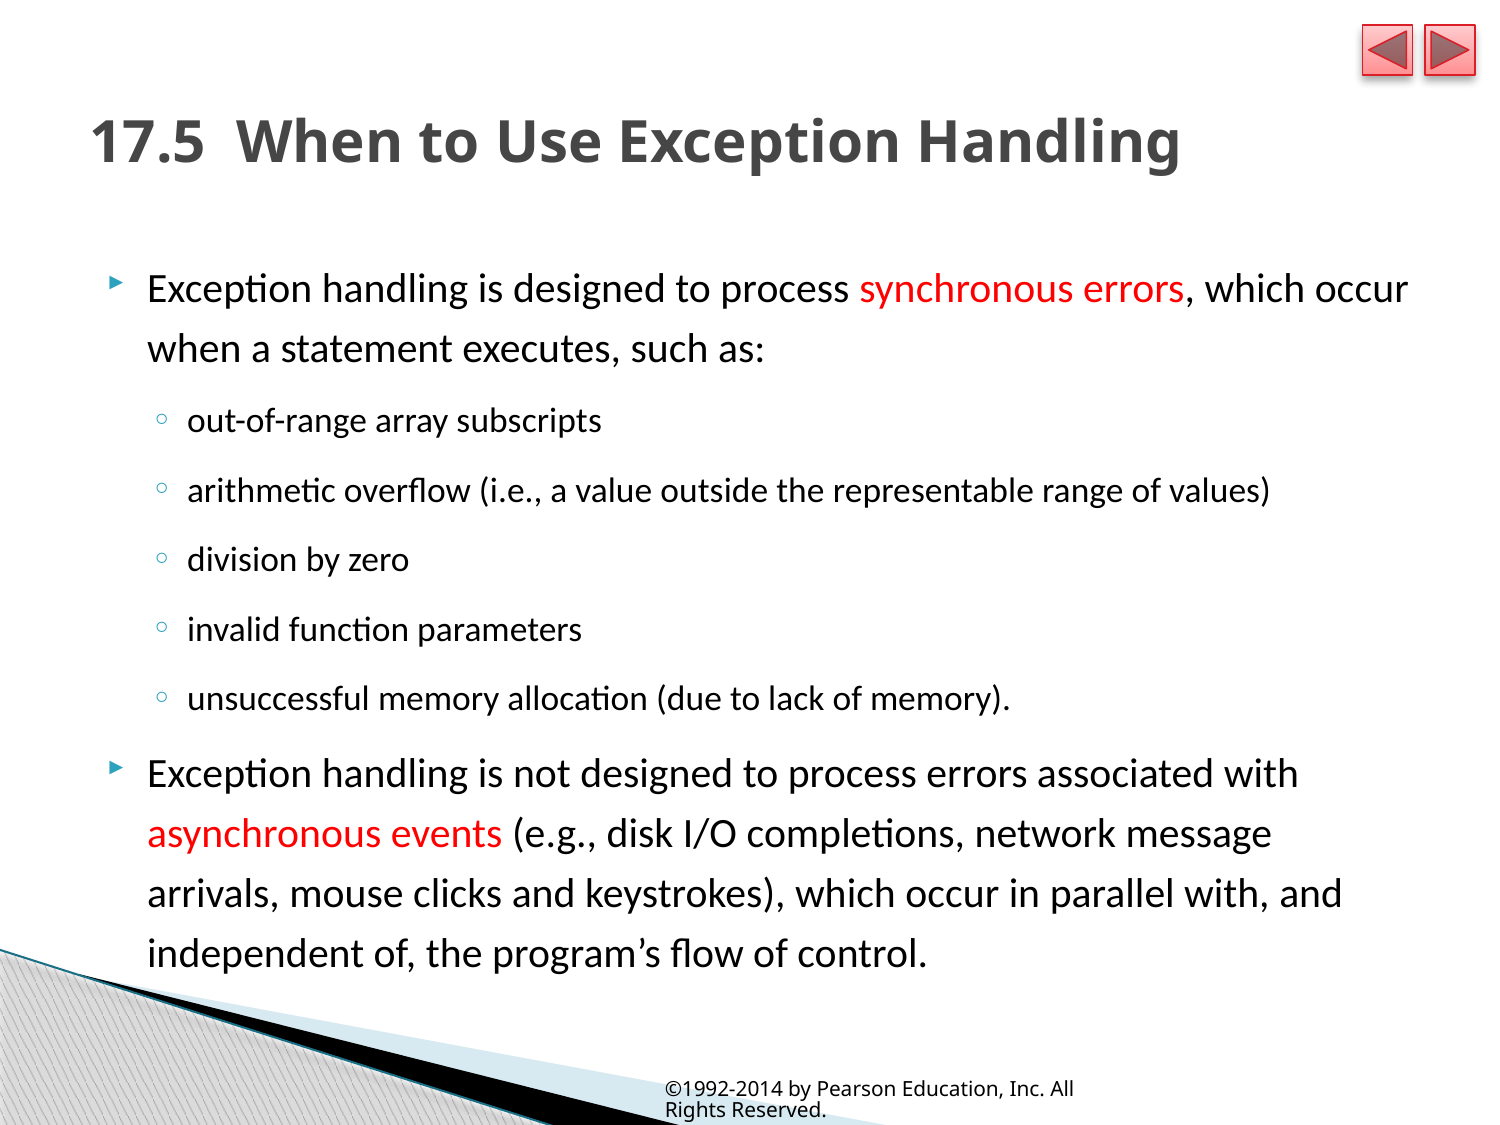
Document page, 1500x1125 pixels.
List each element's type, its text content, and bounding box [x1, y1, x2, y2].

title 17.5 When to Use Exception Handling [75, 45, 1425, 233]
footer ©1992-2014 by Pearson Education, Inc. All Rights Reserved. [650, 1051, 1105, 1112]
list Exception handling is designed to process synchronous errors, which occur when a statement executes, such as: out-of-range array subscripts arithmetic overflow (i.e., a value outside the representable range of values) division by zero invalid function parameters unsuccessful memory allocation (due to lack of memory). Exception handling is not designed to process errors associated with asynchronous events (e.g., disk I/O completions, network message arrivals, mouse clicks and keystrokes), which occur in parallel with, and independent of, the program’s flow of control. [75, 242, 1425, 986]
